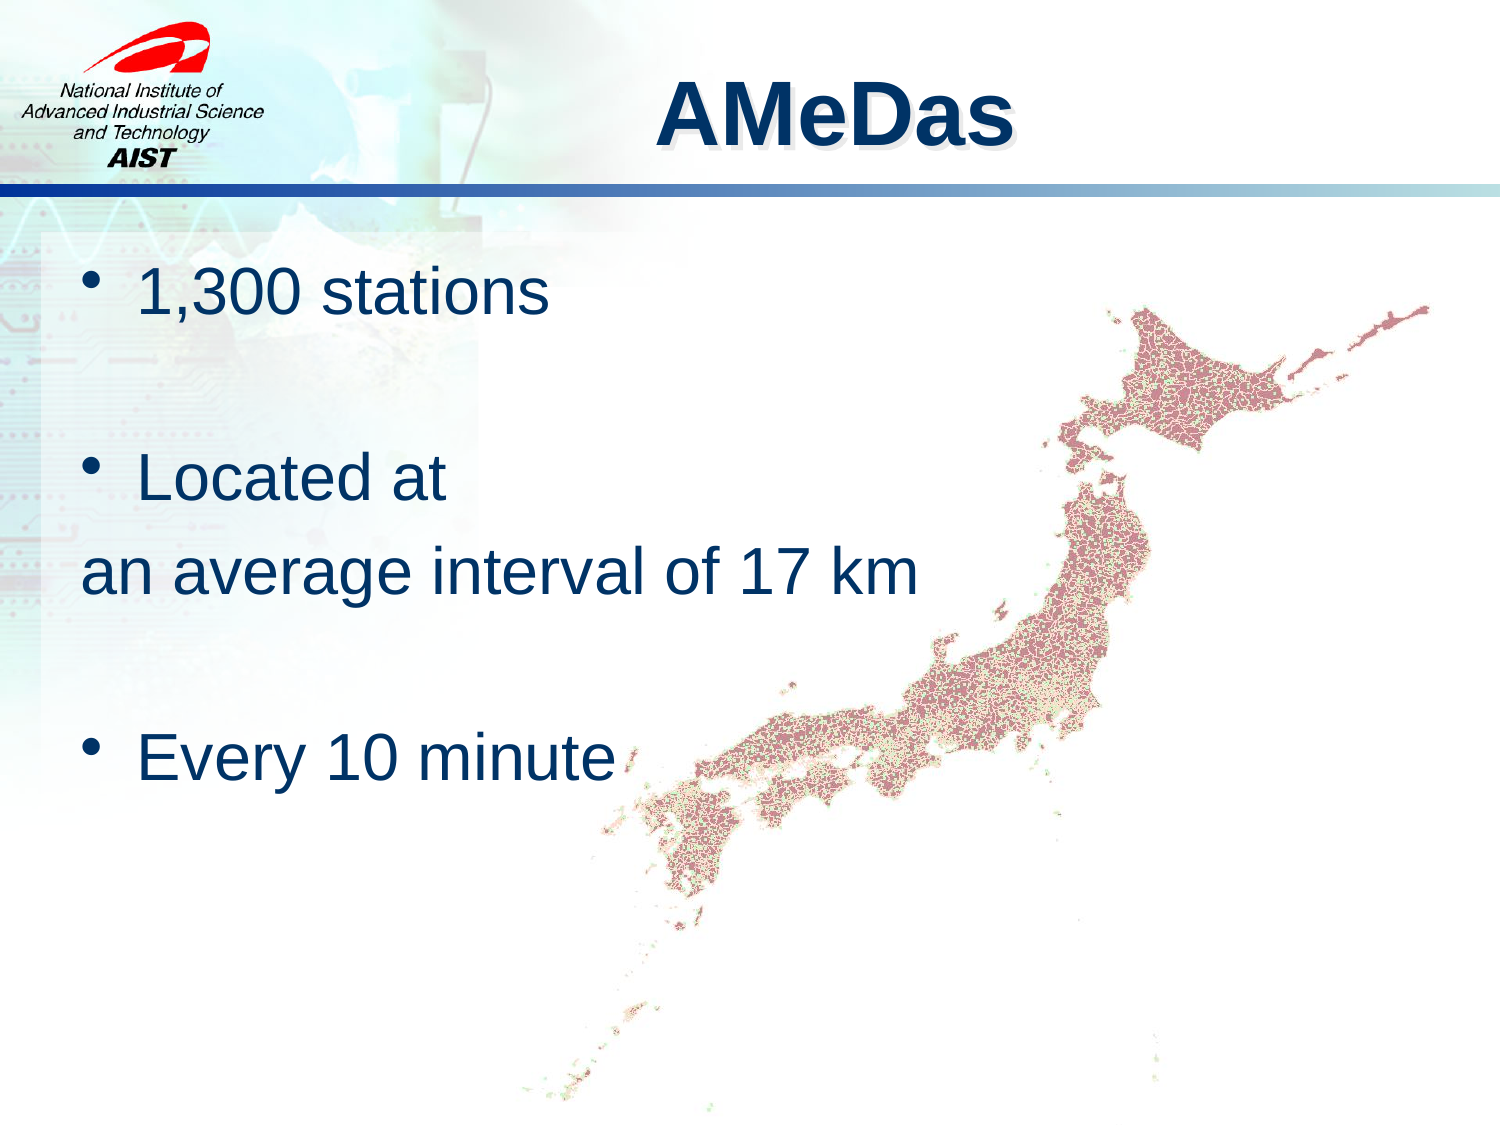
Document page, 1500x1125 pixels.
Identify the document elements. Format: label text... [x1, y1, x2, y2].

picture [0, 196, 1500, 1125]
list 1,300 stations Located at an average interval of 17 km Every 10 minute [64, 239, 1011, 983]
picture [0, 0, 1500, 185]
title AMeDas [194, 30, 1477, 188]
